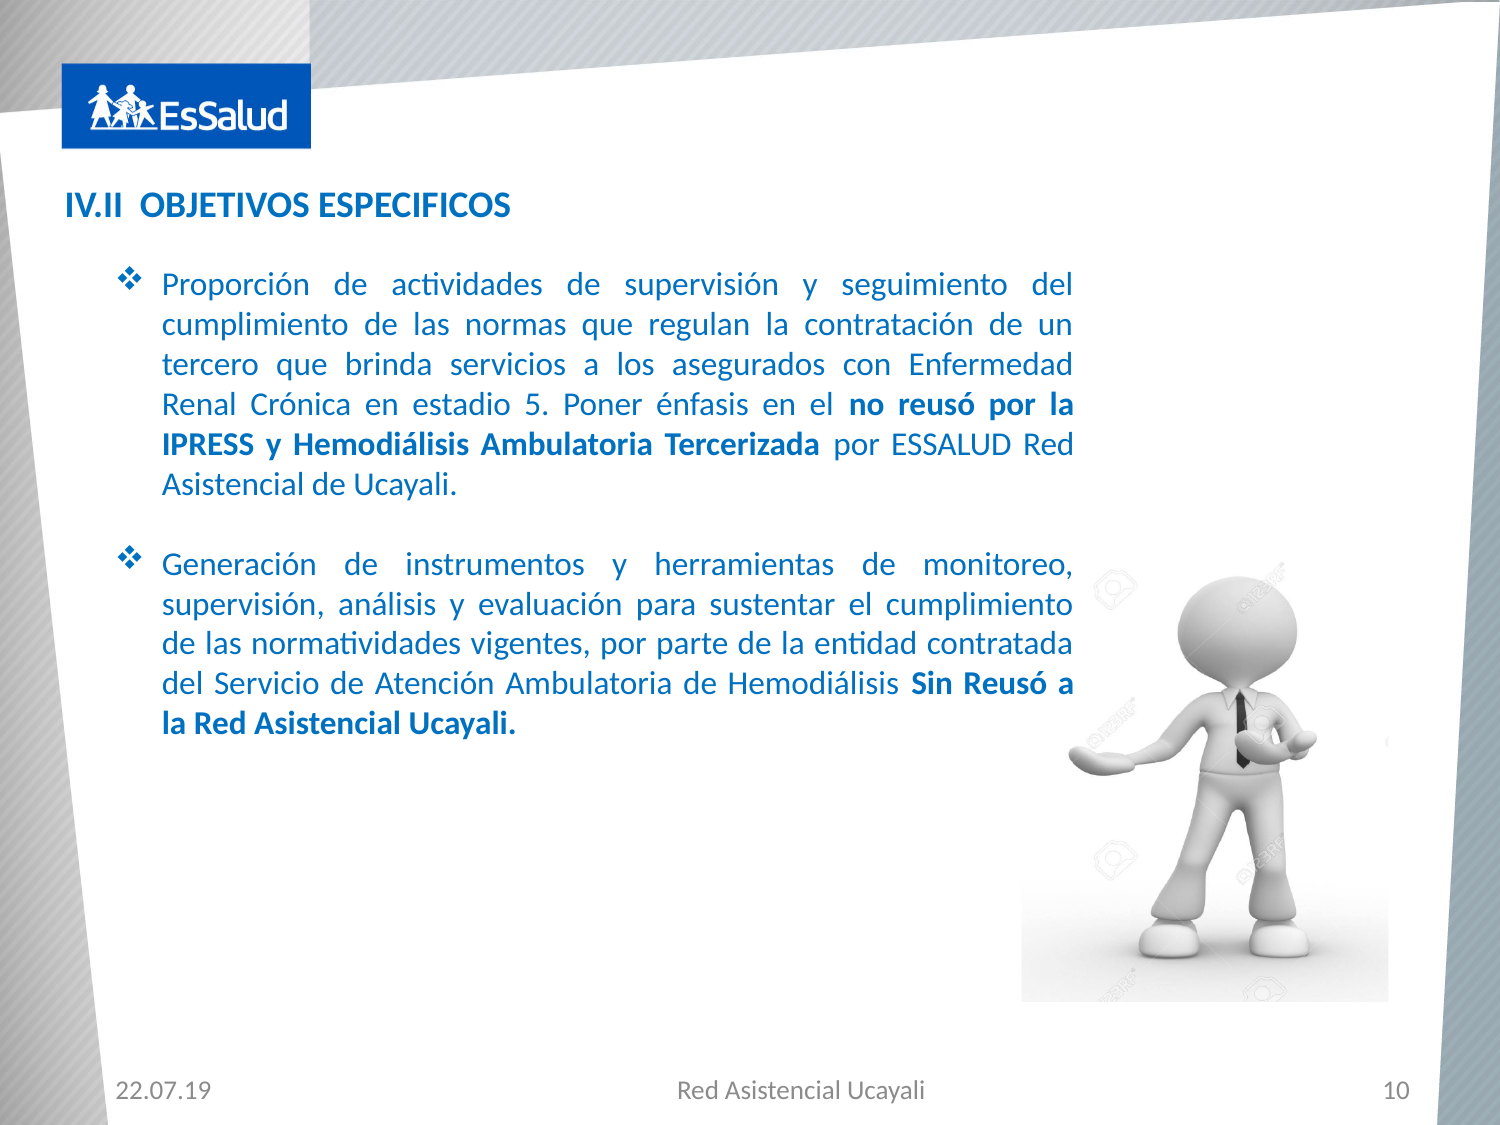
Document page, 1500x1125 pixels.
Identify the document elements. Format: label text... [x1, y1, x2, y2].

footer Red Asistencial Ucayali [263, 1072, 1339, 1106]
text_box Proporción de actividades de supervisión y seguimiento del cumplimiento de las normas que regulan la contratación de un tercero que brinda servicios a los asegurados con Enfermedad Renal Crónica en estadio 5. Poner énfasis en el no reusó por la IPRESS y Hemodiálisis Ambulatoria Tercerizada por ESSALUD Red Asistencial de Ucayali. Generación de instrumentos y herramientas de monitoreo, supervisión, análisis y evaluación para sustentar el cumplimiento de las normatividades vigentes, por parte de la entidad contratada del Servicio de Atención Ambulatoria de Hemodiálisis Sin Reusó a la Red Asistencial Ucayali. [100, 254, 1090, 749]
picture [0, 0, 1500, 1125]
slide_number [100, 1072, 243, 1106]
text_box IV.II OBJETIVOS ESPECIFICOS [41, 172, 792, 233]
slide_number 9 [1352, 1056, 1425, 1122]
